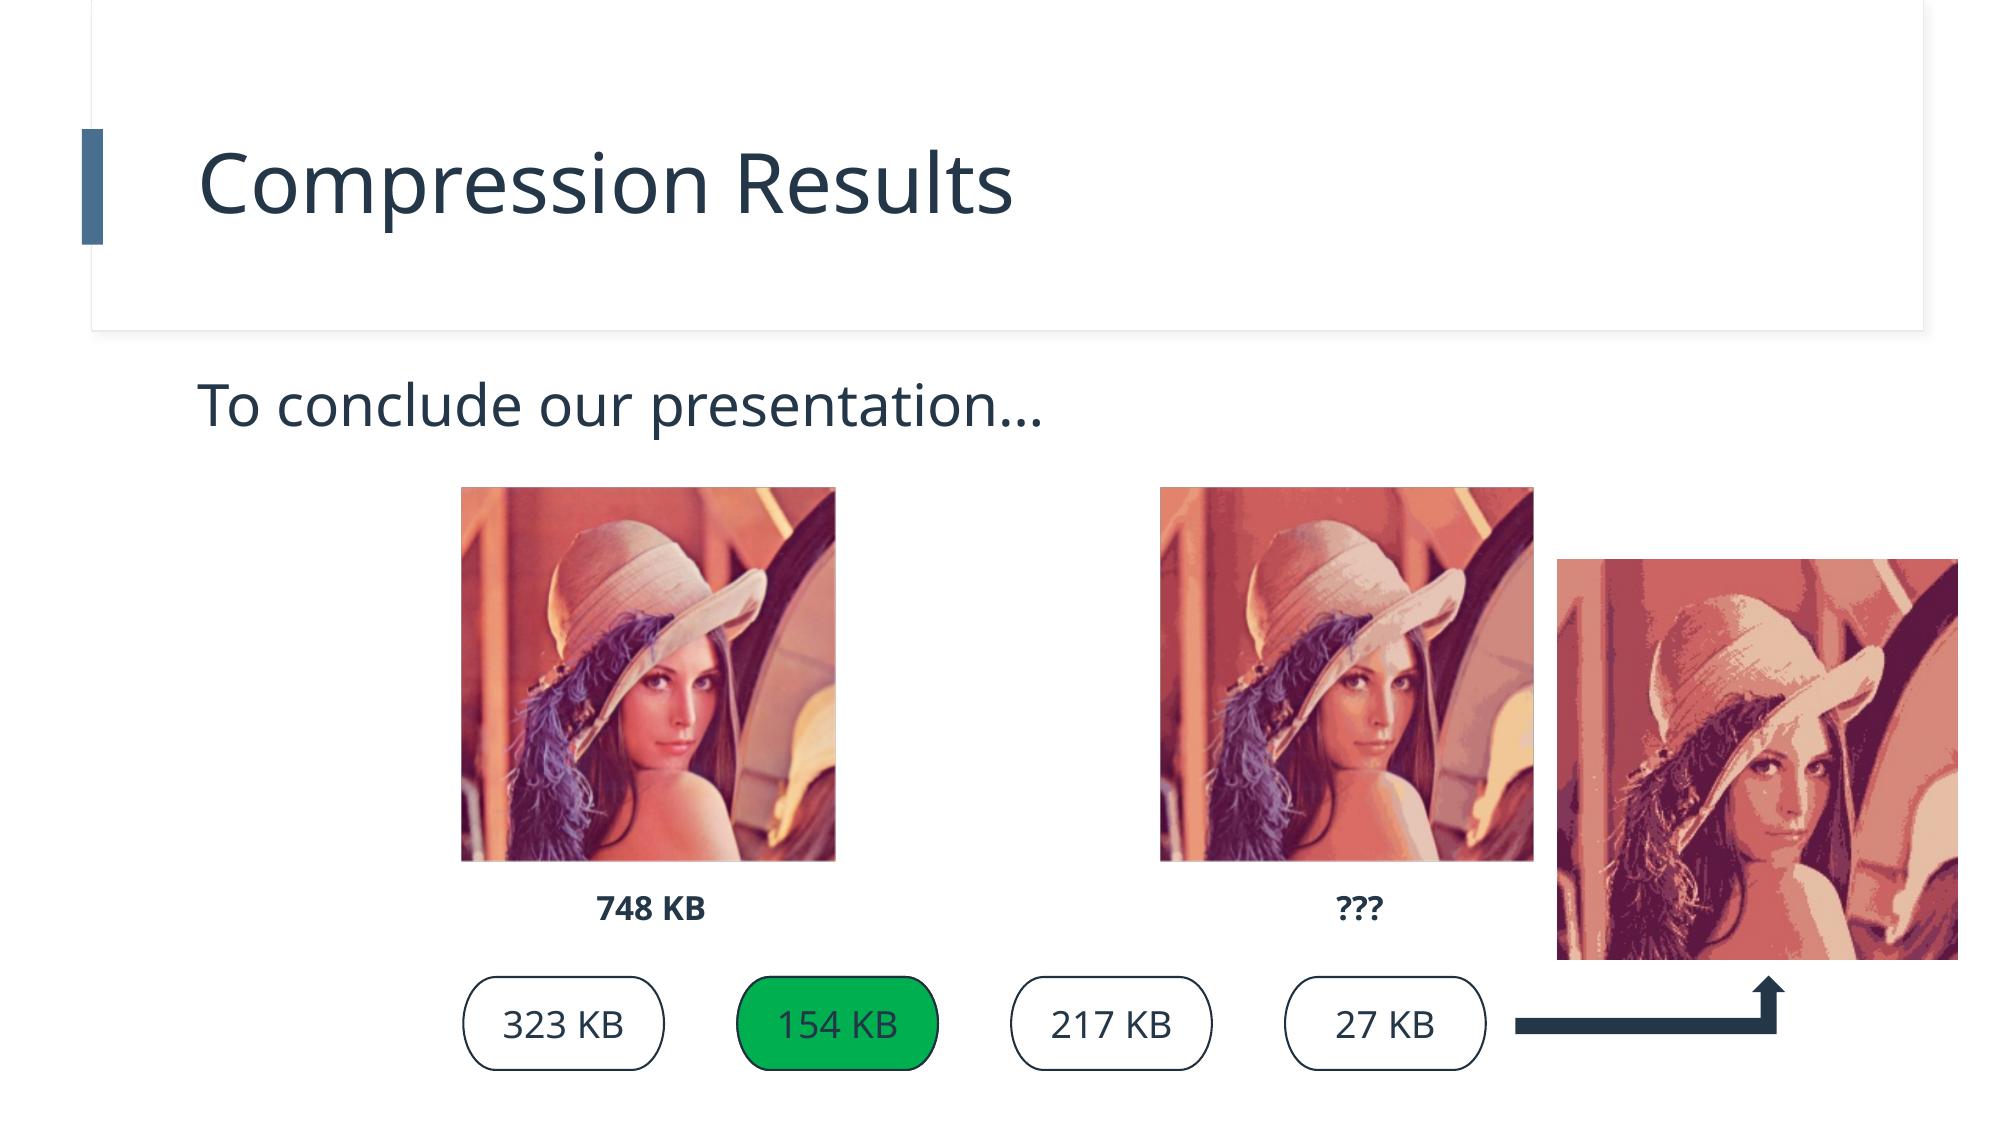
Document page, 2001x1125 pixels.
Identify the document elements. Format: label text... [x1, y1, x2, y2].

text_box 154 KB [736, 975, 940, 1071]
title Compression Results [183, 90, 1851, 284]
text_box 27 KB [1284, 975, 1487, 1071]
text_box 217 KB [1010, 975, 1213, 1071]
text_box 323 KB [462, 975, 666, 1071]
text_box 748 KB [581, 884, 734, 934]
list To conclude our presentation… [183, 353, 1851, 960]
text_box ??? [1321, 884, 1413, 934]
text_box [1515, 975, 1786, 1035]
picture [442, 468, 1958, 960]
